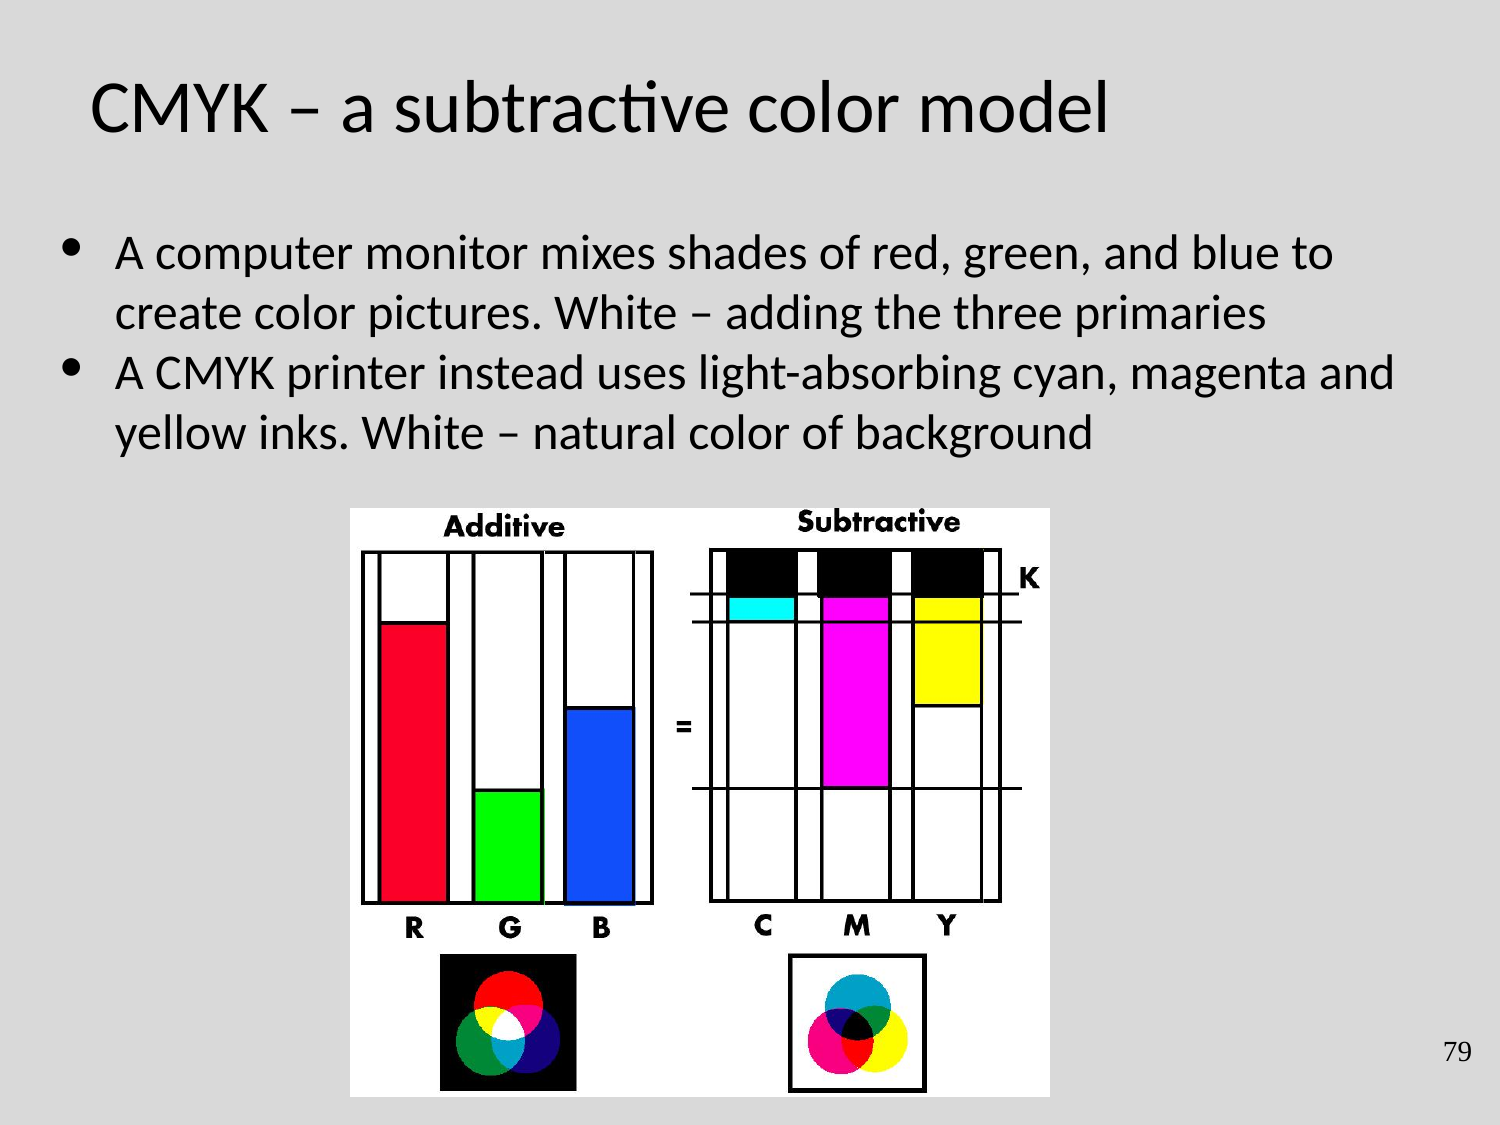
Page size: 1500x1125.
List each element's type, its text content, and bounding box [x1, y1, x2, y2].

picture [349, 508, 1051, 1097]
title CMYK – a subtractive color model [75, 34, 1350, 172]
text_box A computer monitor mixes shades of red, green, and blue to create color pictures. White – adding the three primaries A CMYK printer instead uses light-absorbing cyan, magenta and yellow inks. White – natural color of background [43, 212, 1419, 470]
slide_number 79 [1175, 1025, 1488, 1100]
